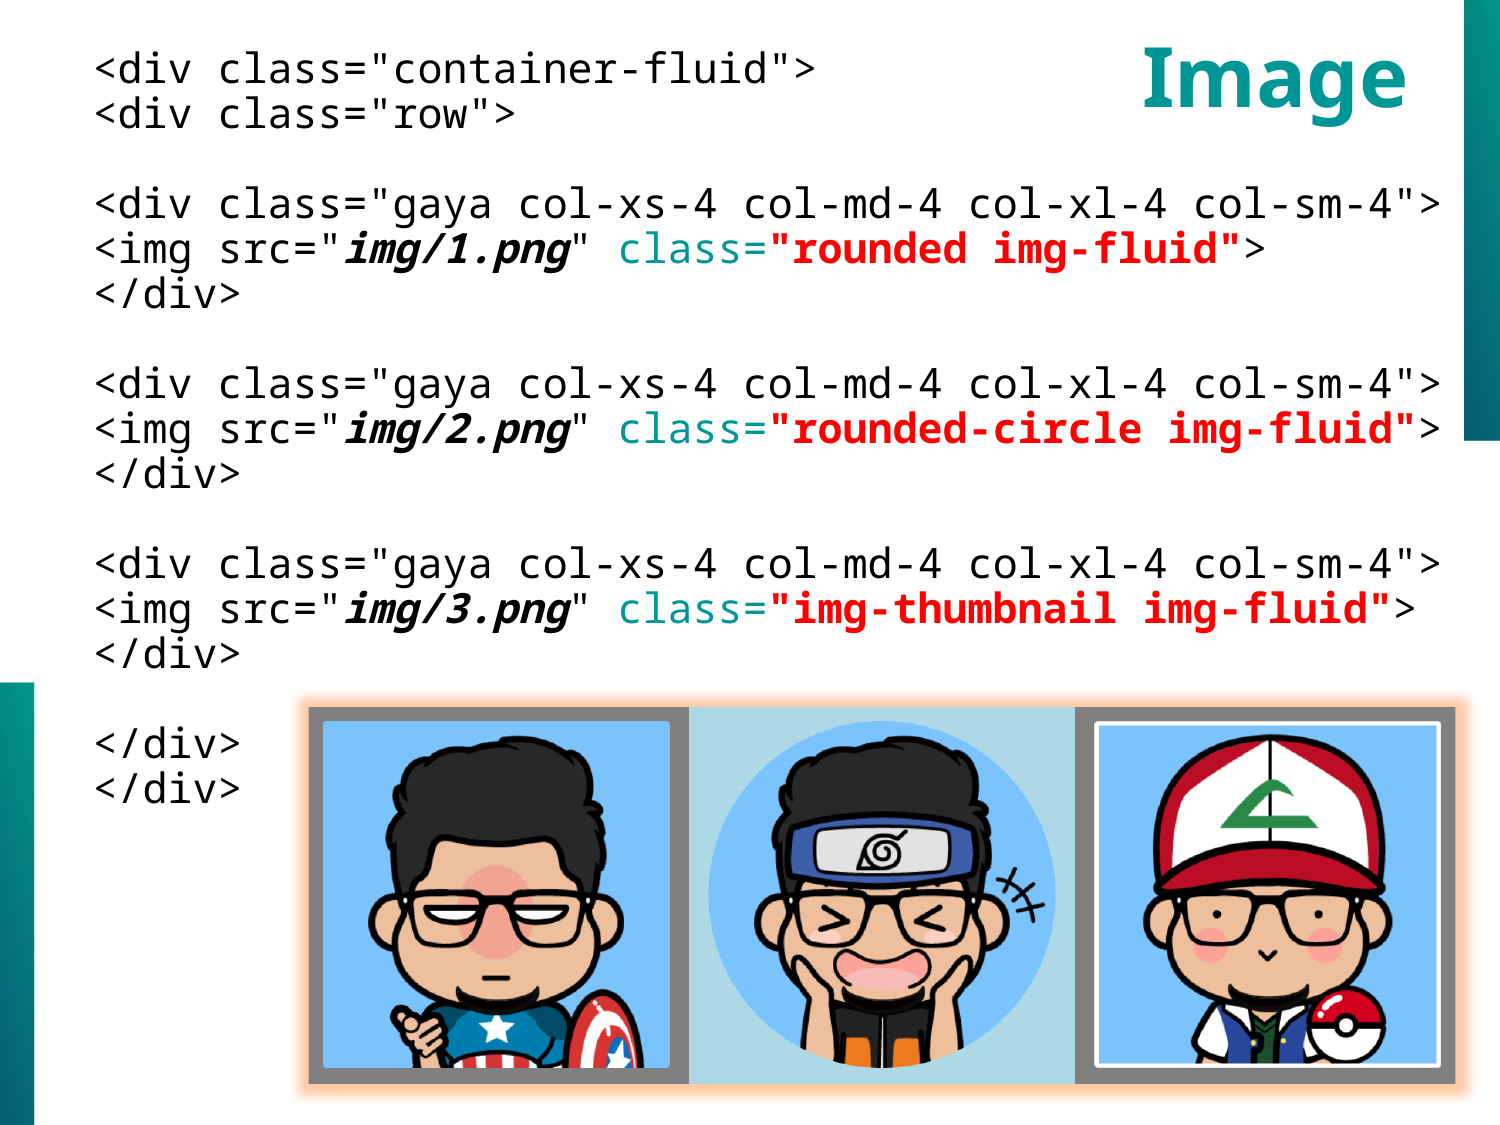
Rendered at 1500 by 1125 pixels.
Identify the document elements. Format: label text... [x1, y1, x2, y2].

text_box <div class="container-fluid"> <div class="row"> <div class="gaya col-xs-4 col-md-4 col-xl-4 col-sm-4"> <img src="img/1.png" class="rounded img-fluid"> </div> <div class="gaya col-xs-4 col-md-4 col-xl-4 col-sm-4"> <img src="img/2.png" class="rounded-circle img-fluid"> </div> <div class="gaya col-xs-4 col-md-4 col-xl-4 col-sm-4"> <img src="img/3.png" class="img-thumbnail img-fluid"> </div> </div> </div> [77, 170, 1487, 691]
text_box Image [558, 6, 1424, 154]
picture [0, 0, 1500, 1125]
